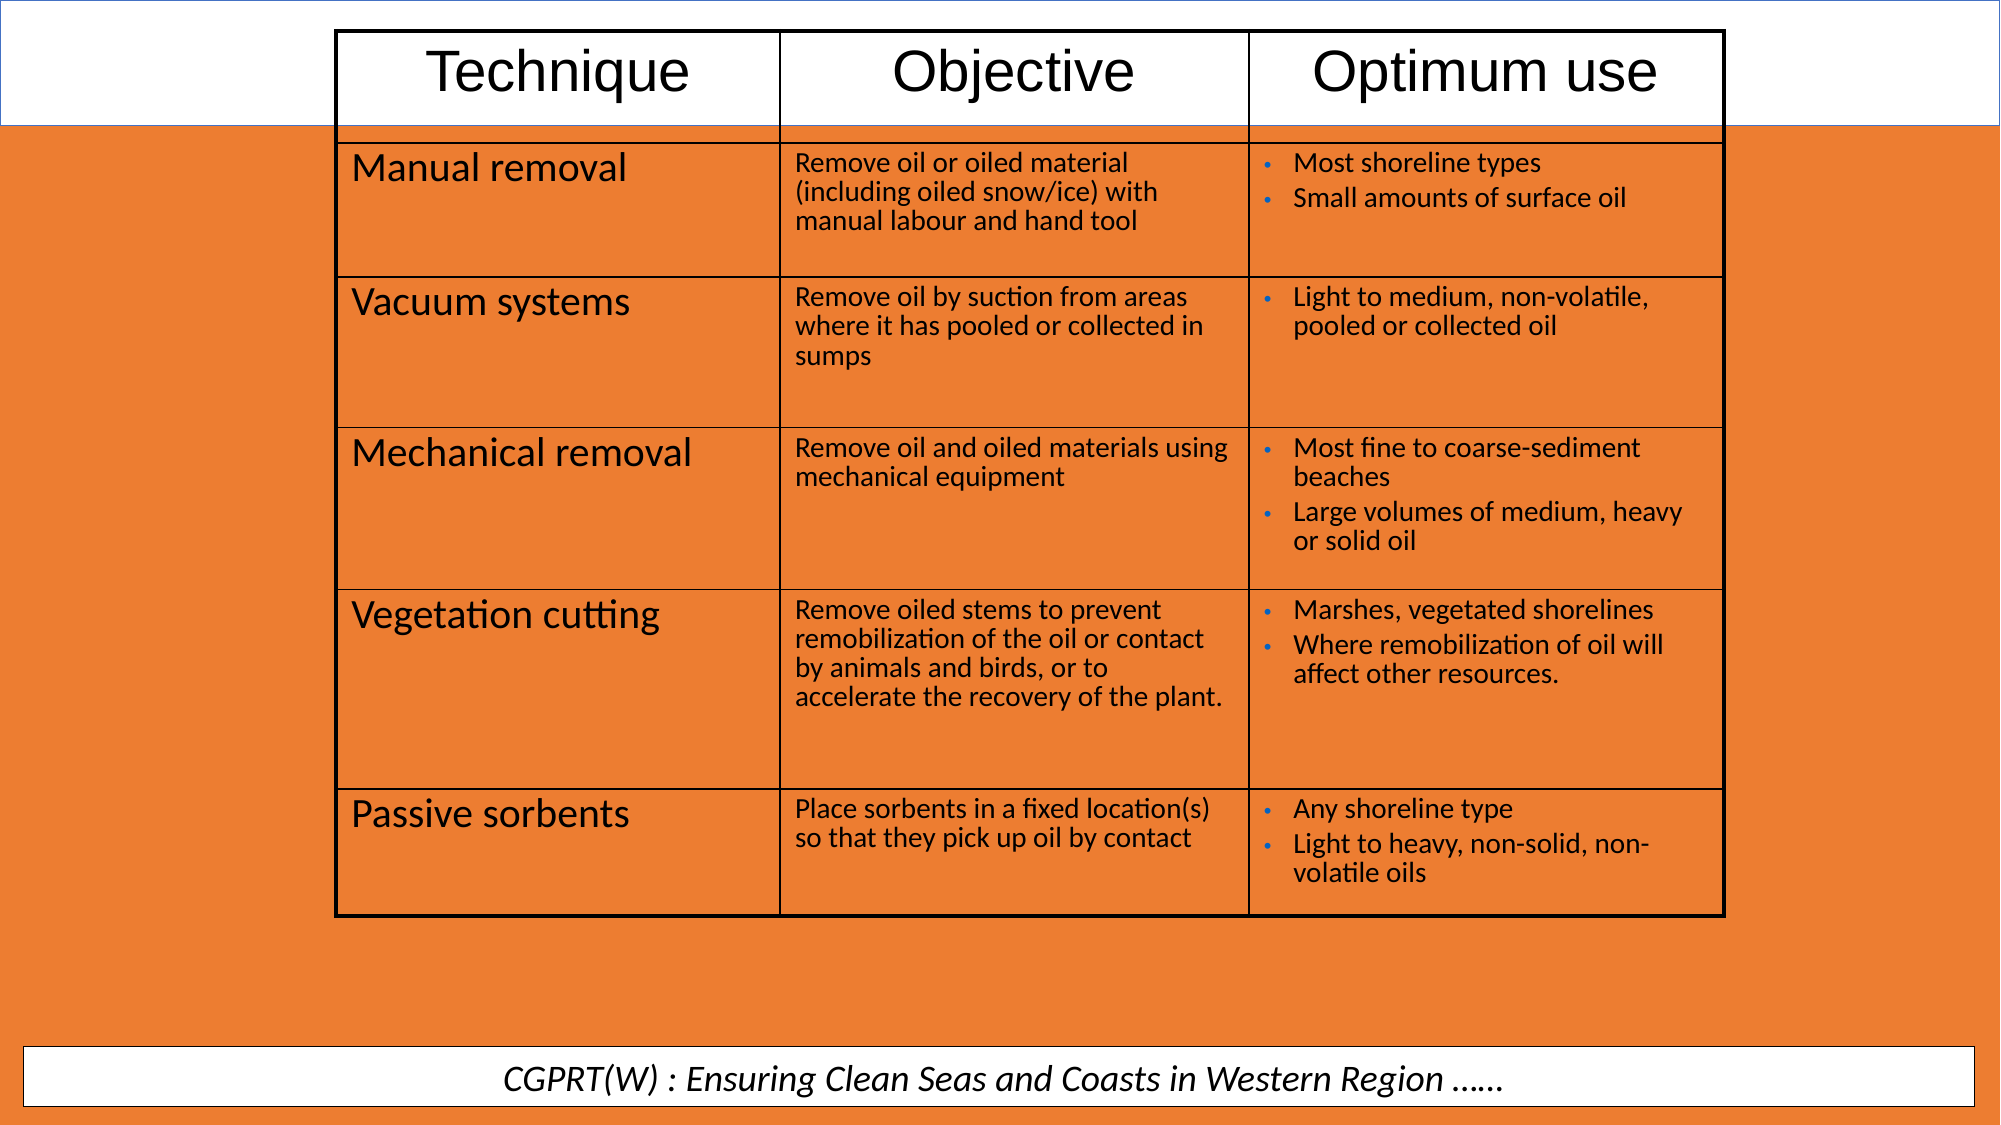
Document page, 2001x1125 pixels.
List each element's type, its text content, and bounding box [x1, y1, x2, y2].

table_cell Most fine to coarse-sediment beaches Large volumes of medium, heavy or solid oil [1250, 428, 1722, 589]
table_cell Most shoreline types Small amounts of surface oil [1250, 144, 1722, 276]
table_cell Remove oil by suction from areas where it has pooled or collected in sumps [781, 278, 1248, 427]
table_cell Mechanical removal [338, 428, 779, 589]
table_header Optimum use [1250, 33, 1722, 142]
table_cell Manual removal [338, 144, 779, 276]
table_cell Any shoreline type Light to heavy, non-solid, non-volatile oils [1250, 790, 1722, 914]
table_cell Place sorbents in a fixed location(s) so that they pick up oil by contact [781, 790, 1248, 914]
table_cell Remove oil and oiled materials using mechanical equipment [781, 428, 1248, 589]
table_cell Light to medium, non-volatile, pooled or collected oil [1250, 278, 1722, 427]
table_cell Vegetation cutting [338, 590, 779, 788]
table_cell Vacuum systems [338, 278, 779, 427]
table_cell Remove oil or oiled material (including oiled snow/ice) with manual labour and hand tool [781, 144, 1248, 276]
table_header Technique [338, 33, 779, 142]
table_header Objective [781, 33, 1248, 142]
text_box CGPRT(W) : Ensuring Clean Seas and Coasts in Western Region …… [23, 1046, 1975, 1107]
table_cell Passive sorbents [338, 790, 779, 914]
text_box [0, 0, 2000, 126]
table_cell Remove oiled stems to prevent remobilization of the oil or contact by animals and birds, or to accelerate the recovery of the plant. [781, 590, 1248, 788]
table_cell Marshes, vegetated shorelines Where remobilization of oil will affect other resources. [1250, 590, 1722, 788]
